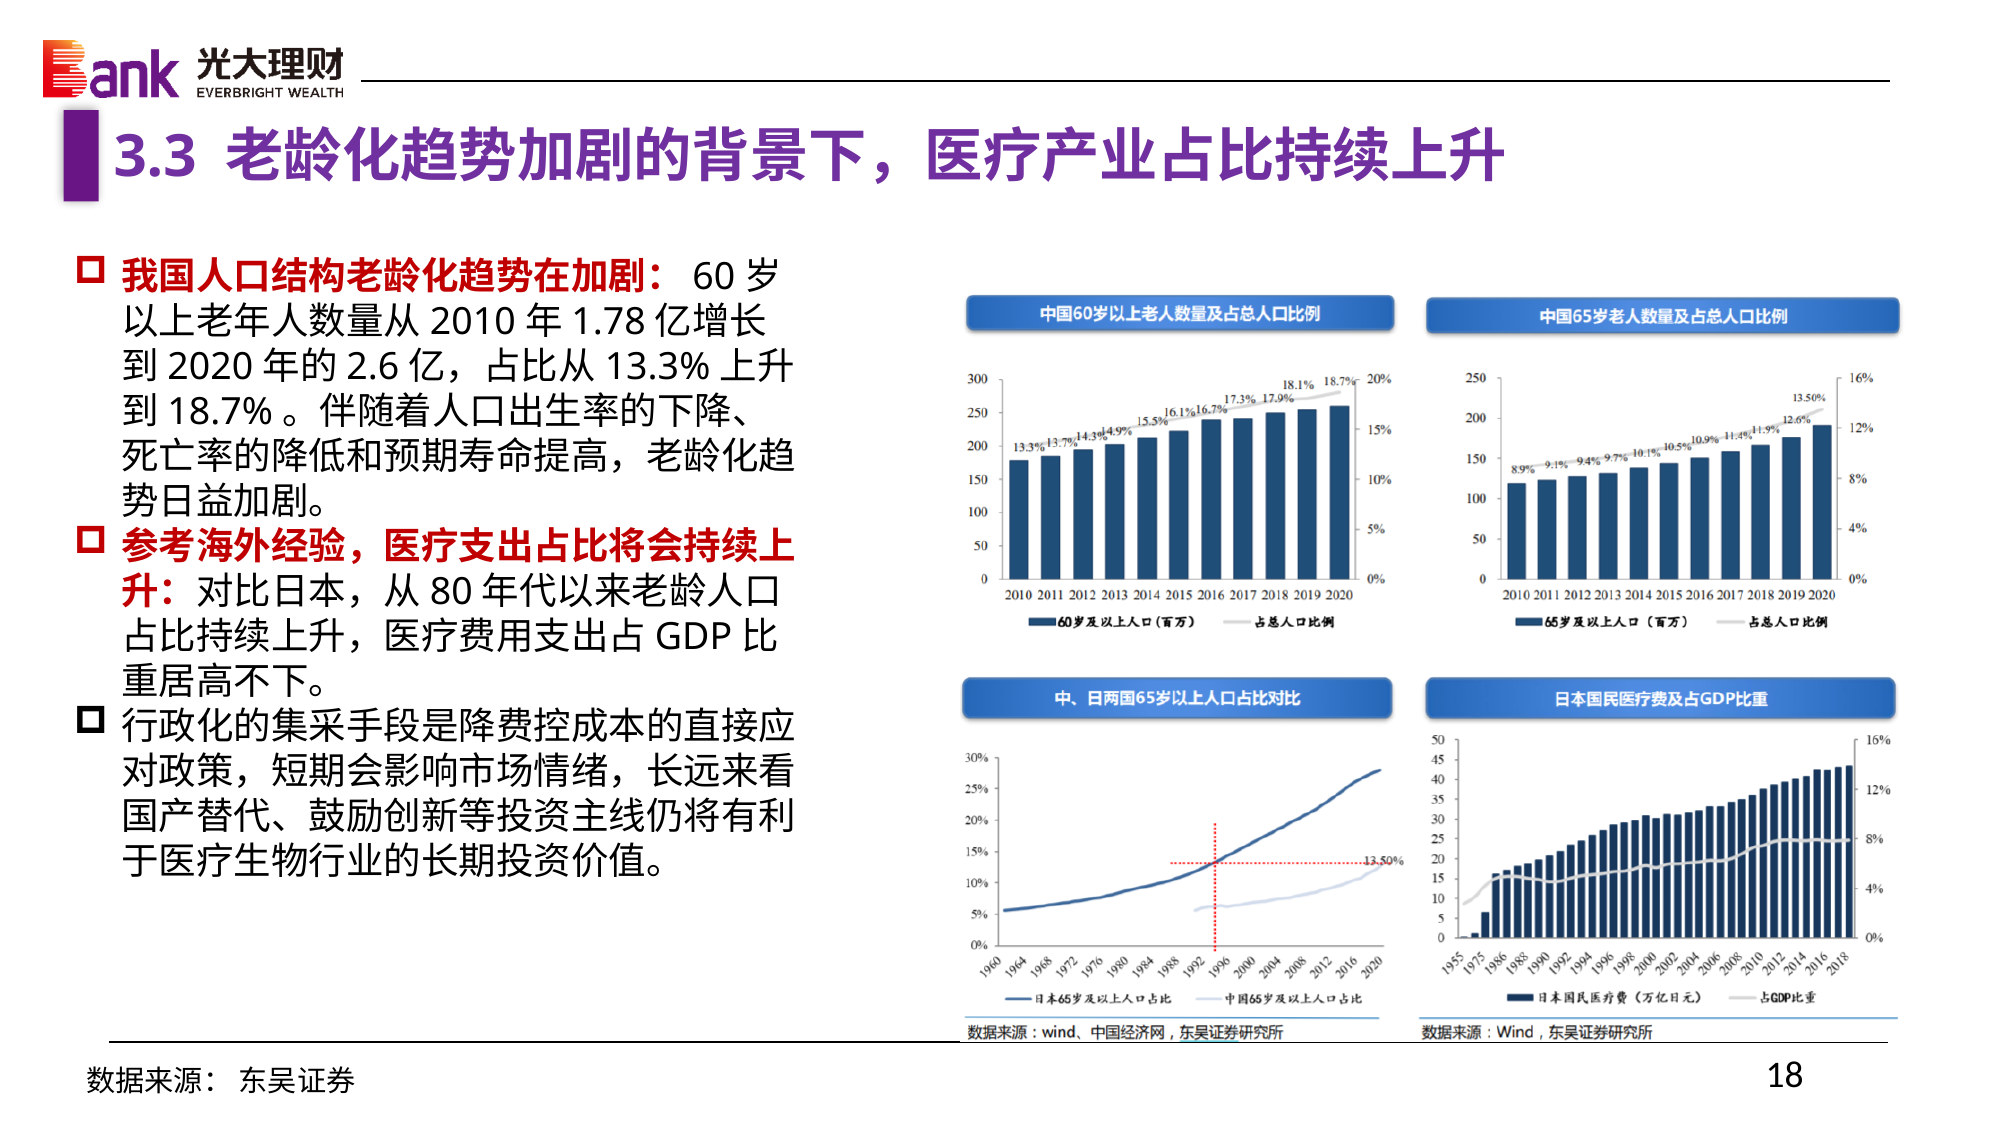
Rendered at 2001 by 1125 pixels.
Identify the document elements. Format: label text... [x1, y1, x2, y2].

text_box 我国人口结构老龄化趋势在加剧：60岁以上老年人数量从2010年1.78亿增长到2020年的2.6亿，占比从13.3%上升到18.7%。伴随着人口出生率的下降、死亡率的降低和预期寿命提高，老龄化趋势日益加剧。 参考海外经验，医疗支出占比将会持续上升：对比日本，从80年代以来老龄人口占比持续上升，医疗费用支出占GDP比重居高不下。 行政化的集采手段是降费控成本的直接应对政策，短期会影响市场情绪，长远来看国产替代、鼓励创新等投资主线仍将有利于医疗生物行业的长期投资价值。 [59, 244, 815, 935]
picture [955, 286, 1920, 657]
slide_number 17 [1750, 1042, 2000, 1103]
picture [960, 668, 1899, 1043]
picture [19, 11, 361, 120]
text_box 数据来源： 东吴证券 [71, 1055, 1104, 1106]
text_box 3.3 老龄化趋势加剧的背景下，医疗产业占比持续上升 [103, 111, 1922, 203]
text_box [63, 120, 99, 202]
